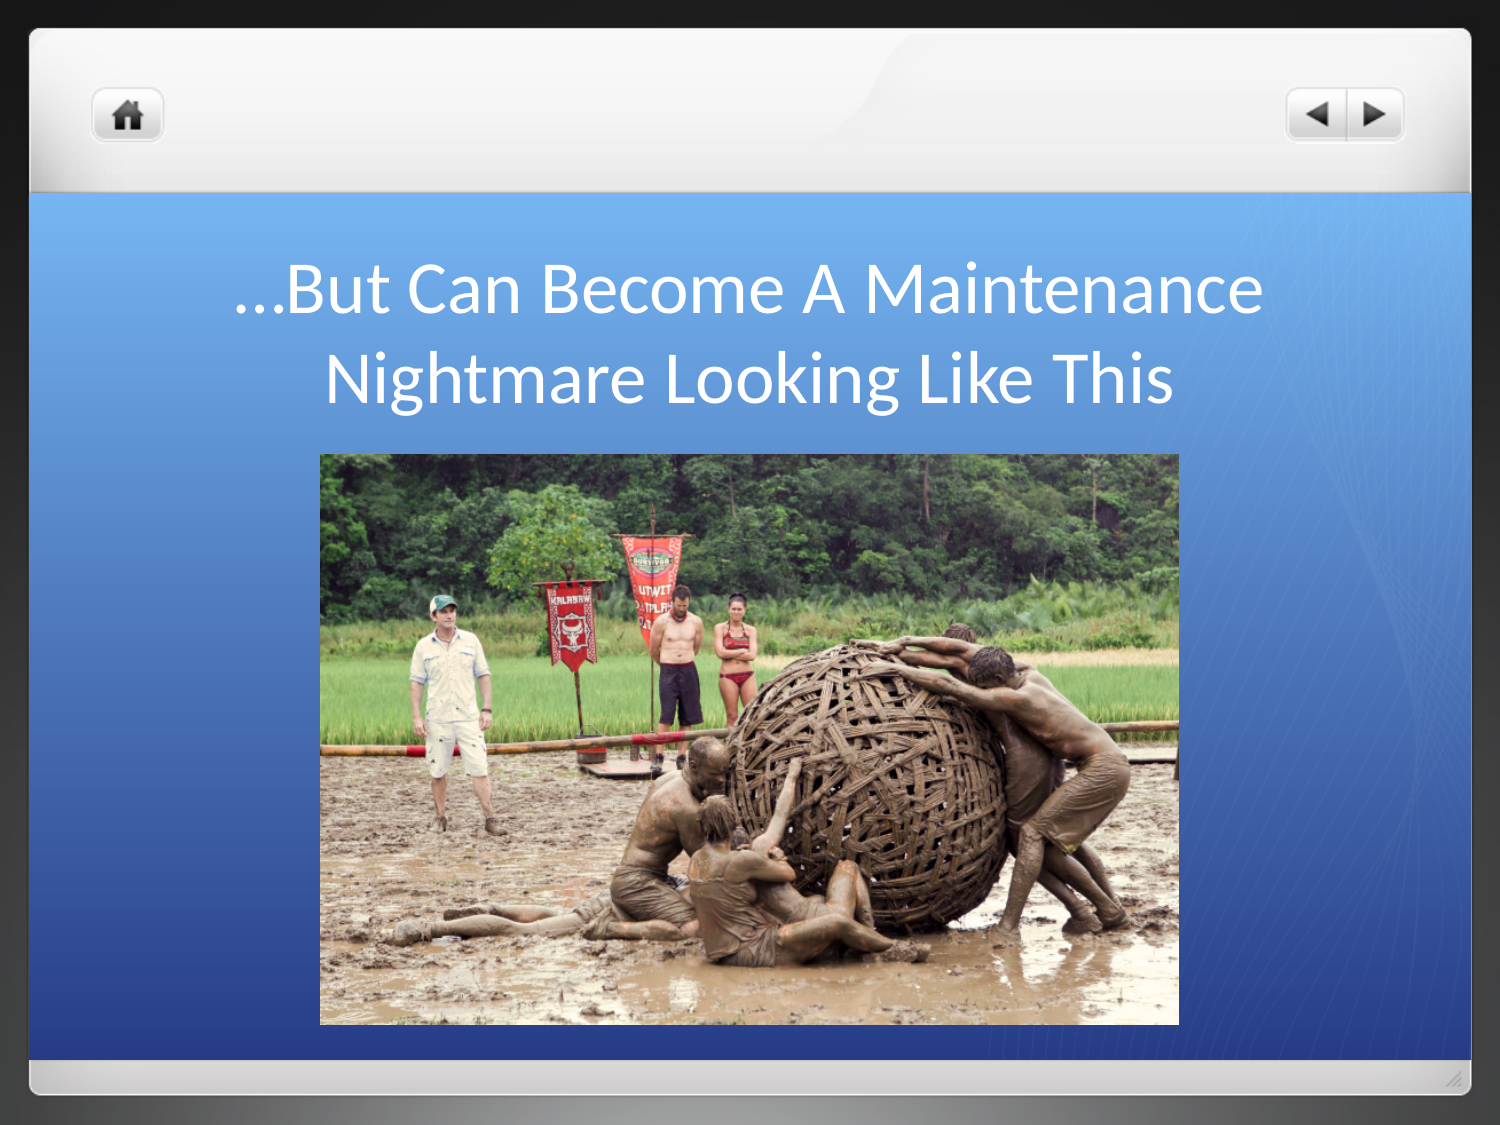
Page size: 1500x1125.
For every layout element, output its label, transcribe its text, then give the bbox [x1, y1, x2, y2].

title …But Can Become A Maintenance Nightmare Looking Like This [68, 238, 1432, 427]
picture [0, 0, 1500, 1125]
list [67, 453, 1432, 1026]
